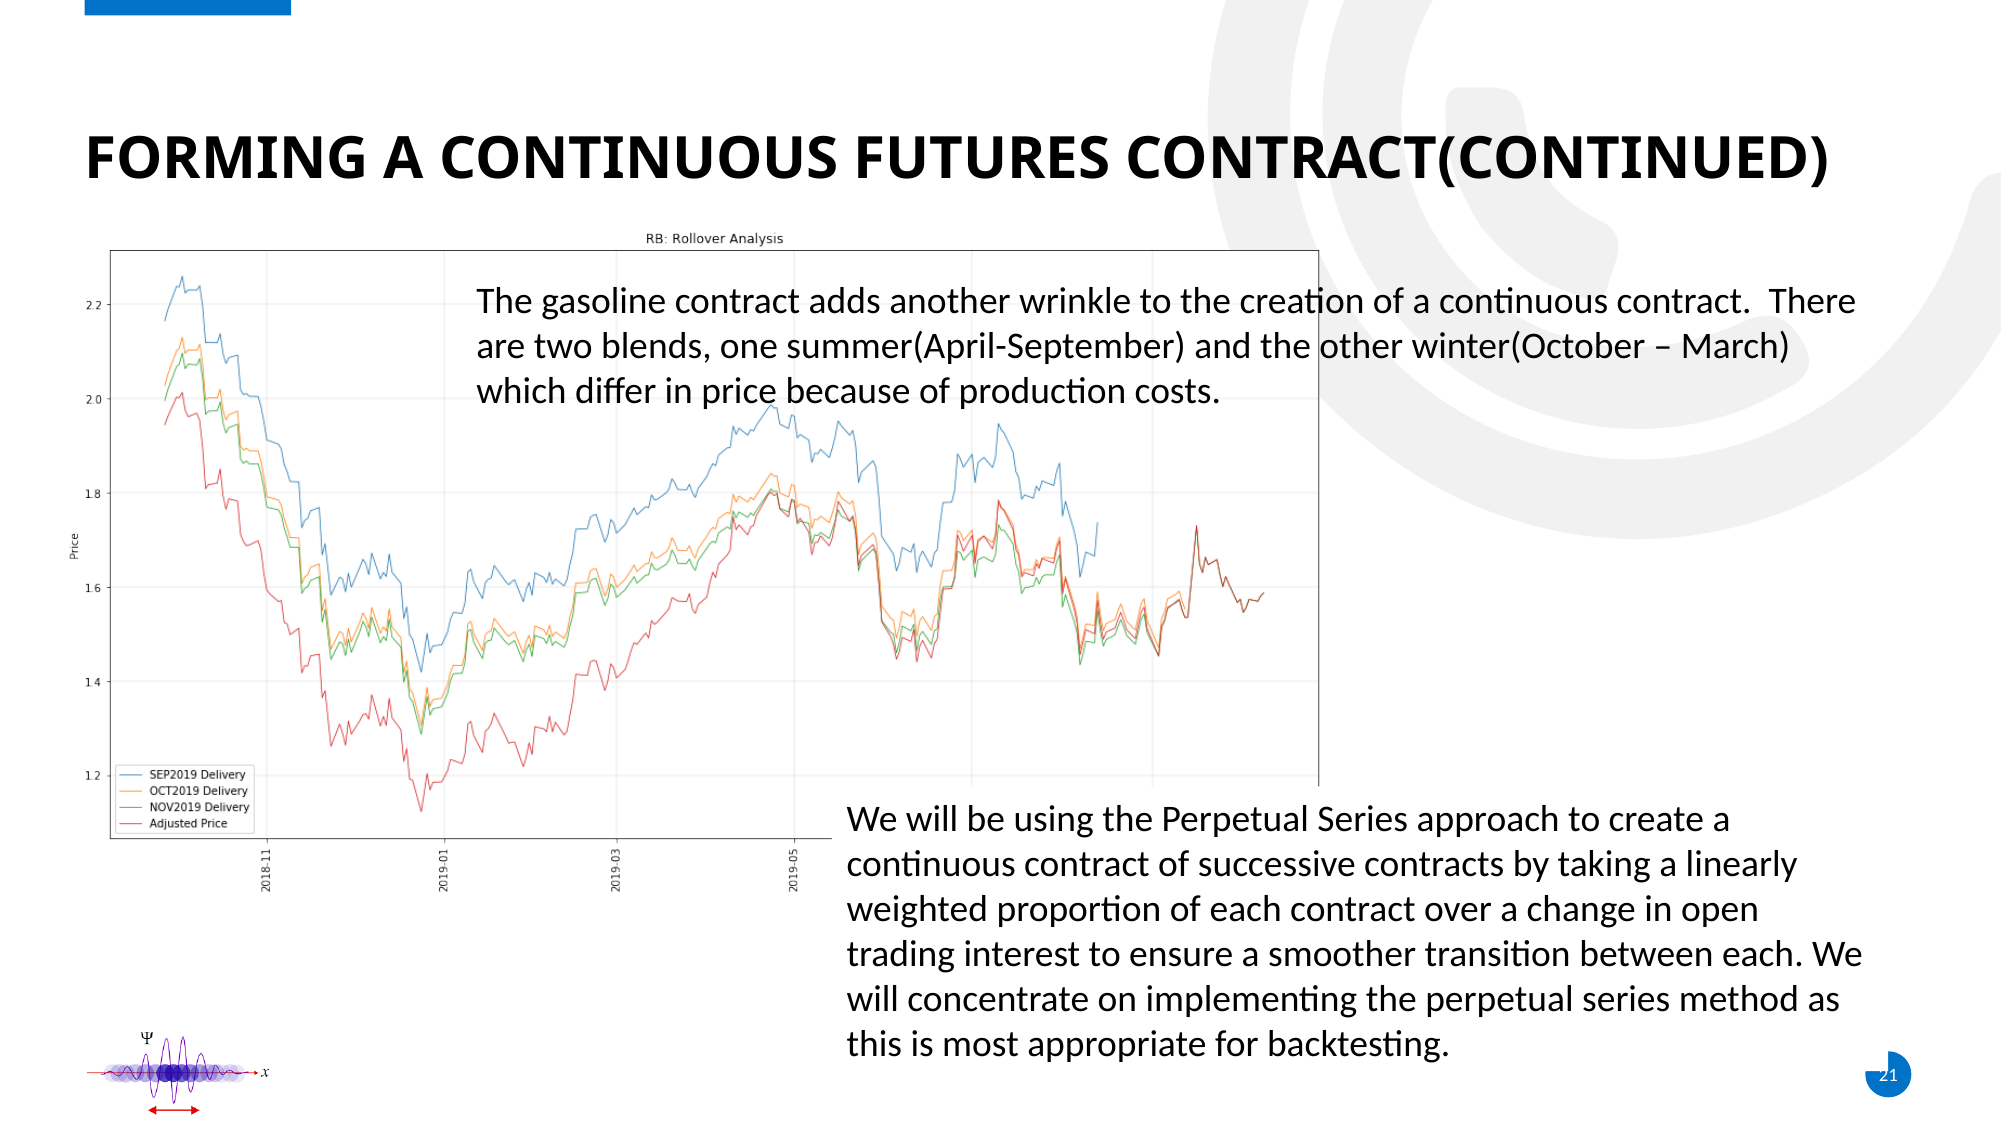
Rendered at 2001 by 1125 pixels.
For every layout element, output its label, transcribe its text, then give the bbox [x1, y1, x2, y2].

text_box The gasoline contract adds another wrinkle to the creation of a continuous contract. There are two blends, one summer(April-September) and the other winter(October – March) which differ in price because of production costs. [1326, 269, 1897, 419]
picture [62, 225, 1326, 900]
slide_number 21 [1864, 1059, 1913, 1090]
title Forming a Continuous futures contract(Continued) [84, 40, 1914, 192]
picture [87, 1026, 269, 1116]
text_box We will be using the Perpetual Series approach to create a continuous contract of successive contracts by taking a linearly weighted proportion of each contract over a change in open trading interest to ensure a smoother transition between each. We will concentrate on implementing the perpetual series method as this is most appropriate for backtesting. [831, 786, 1889, 1072]
